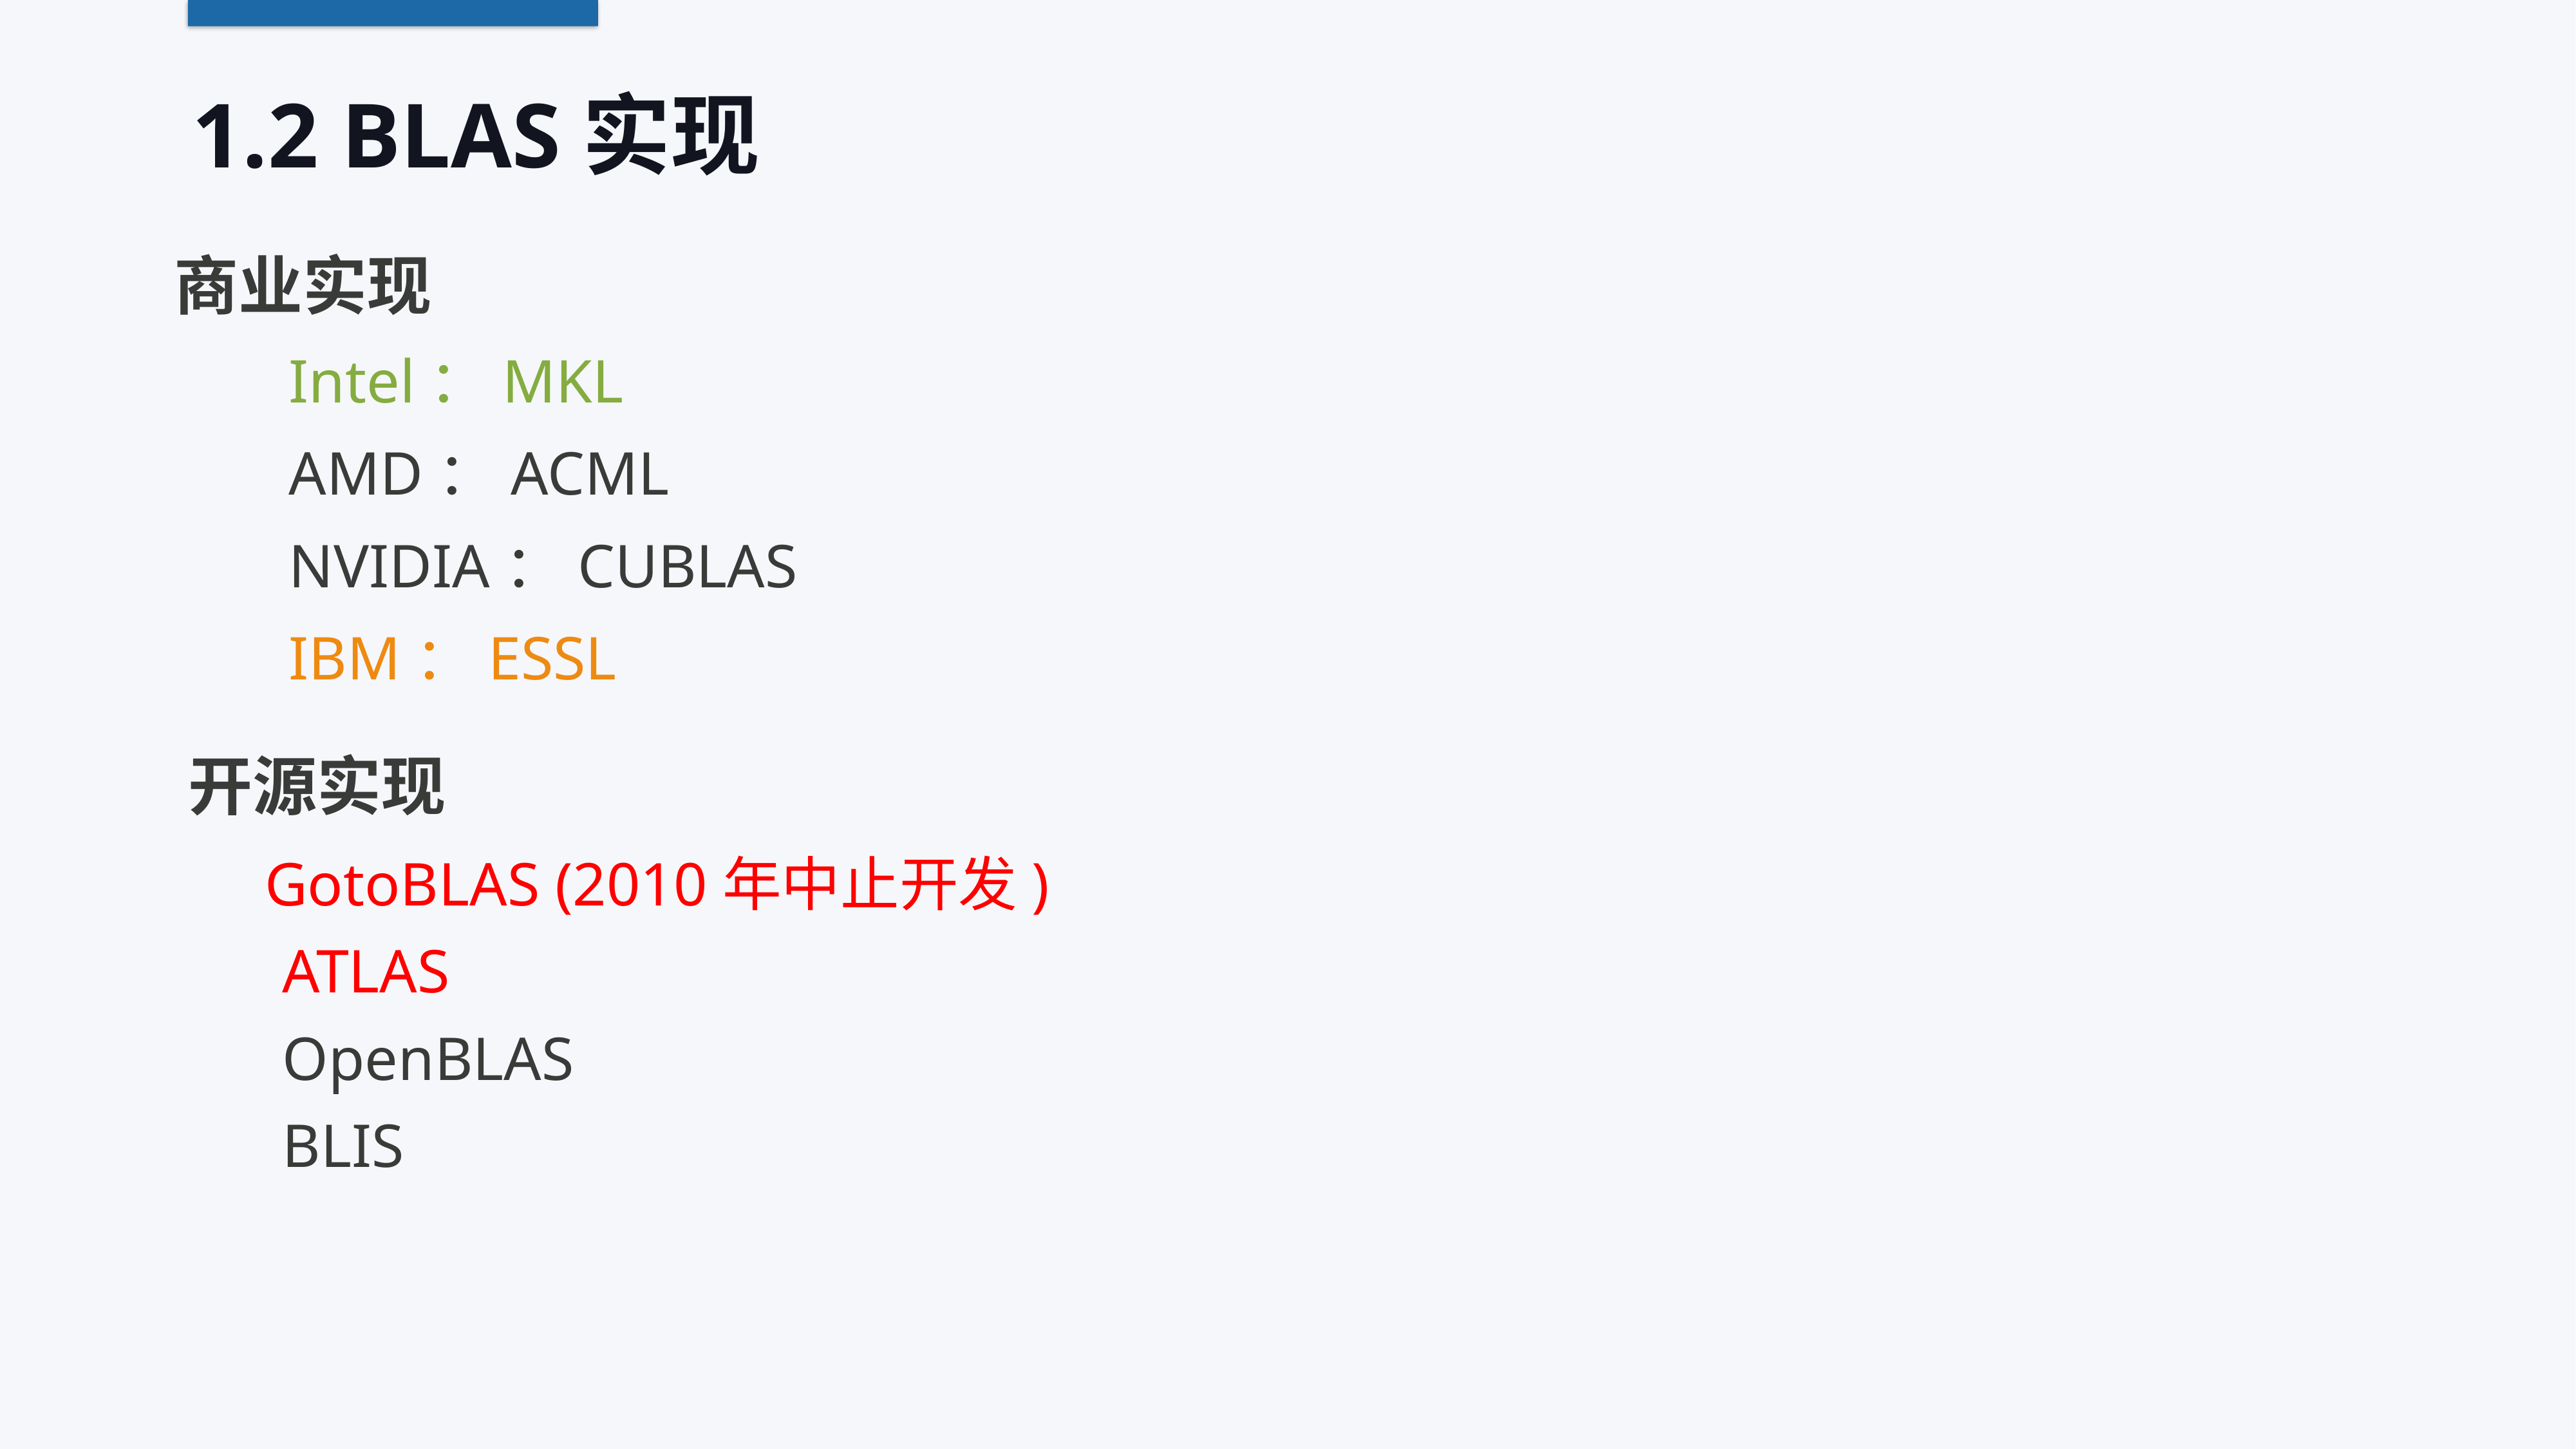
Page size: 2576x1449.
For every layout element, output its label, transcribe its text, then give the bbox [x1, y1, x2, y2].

list 商业实现 Intel：MKL AMD：ACML NVIDIA：CUBLAS IBM：ESSL [151, 233, 1049, 790]
text_box 开源实现 GotoBLAS (2010年中止开发) ATLAS OpenBLAS BLIS [169, 744, 1251, 1274]
title 1.2 BLAS实现 [169, 58, 2488, 207]
